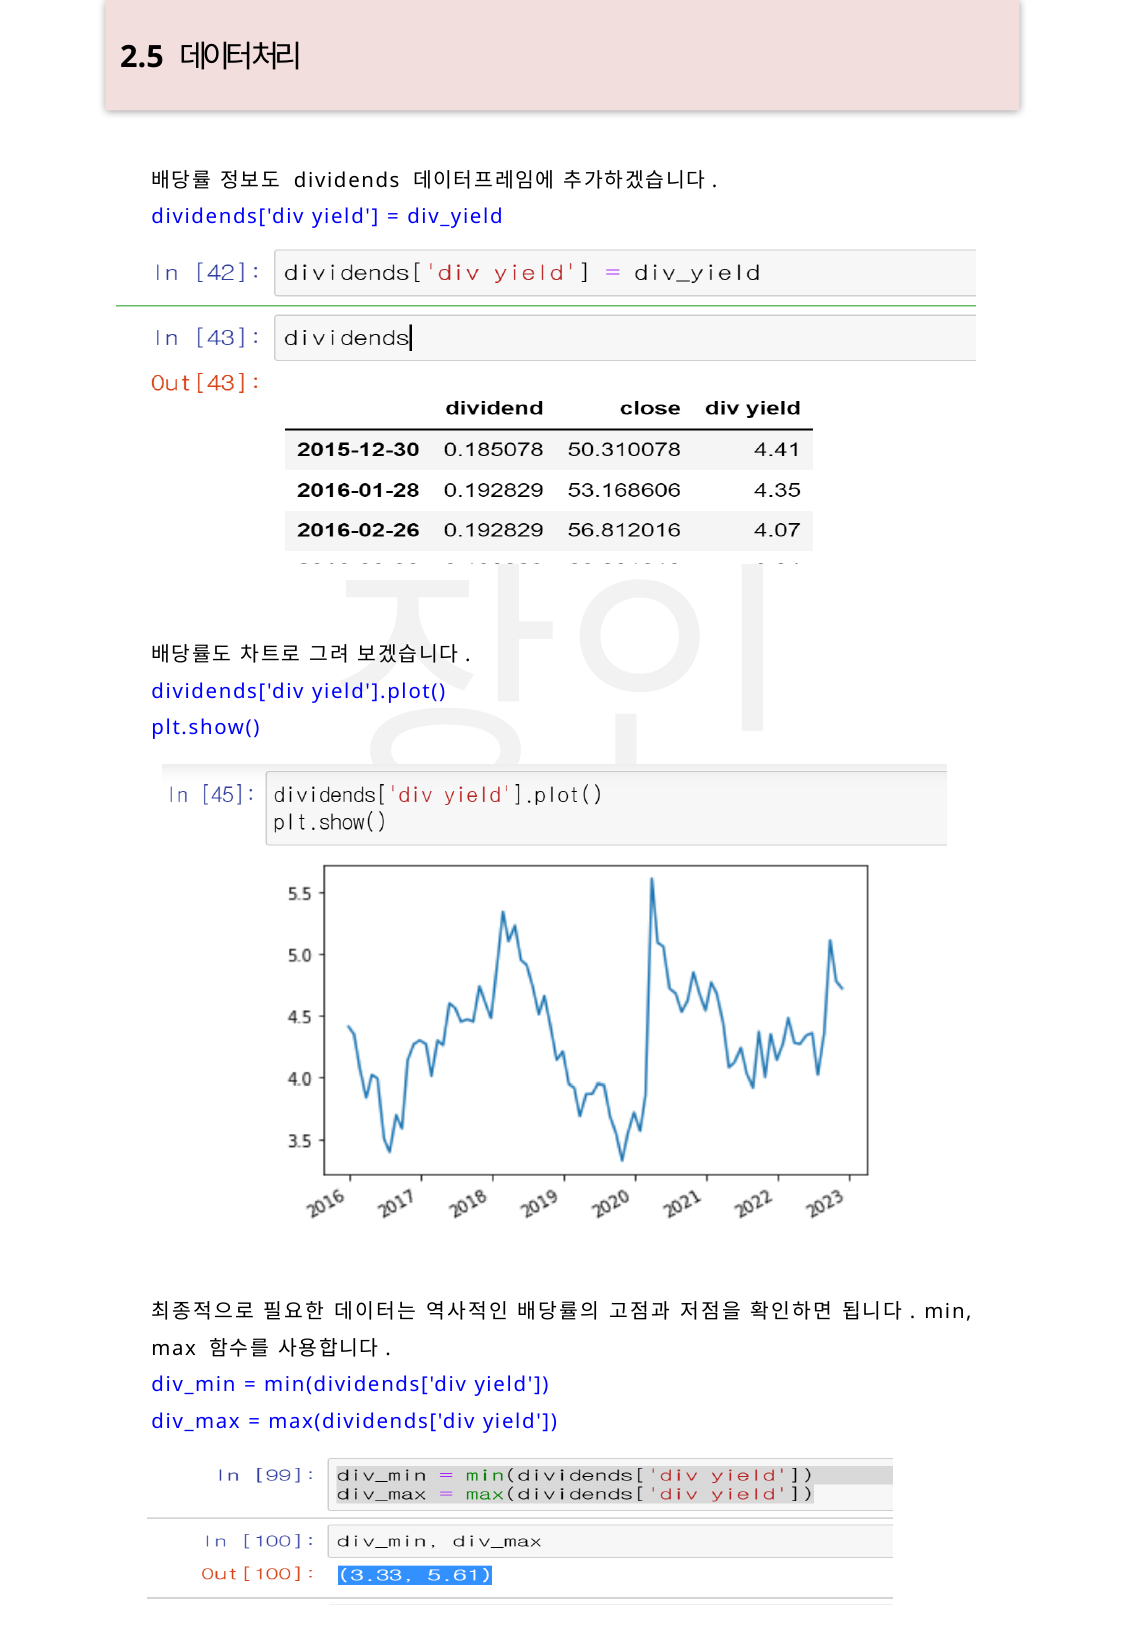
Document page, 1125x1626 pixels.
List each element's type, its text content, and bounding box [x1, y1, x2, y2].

picture [147, 1449, 893, 1605]
picture [162, 764, 947, 1241]
picture [116, 235, 976, 564]
text_box 배당률 정보도 dividends 데이터프레임에 추가하겠습니다. dividends['div yield'] = div_yield 배당률도 차트로 그려 보겠습니다. dividends['div yield'].plot() plt.show() 최종적으로 필요한 데이터는 역사적인 배당률의 고점과 저점을 확인하면 됩니다. min, max 함수를 사용합니다. div_min = min(dividends['div yield']) div_max = max(dividends['div yield']) [136, 147, 989, 1588]
text_box 2.5 데이터 처리 [105, 0, 1020, 111]
